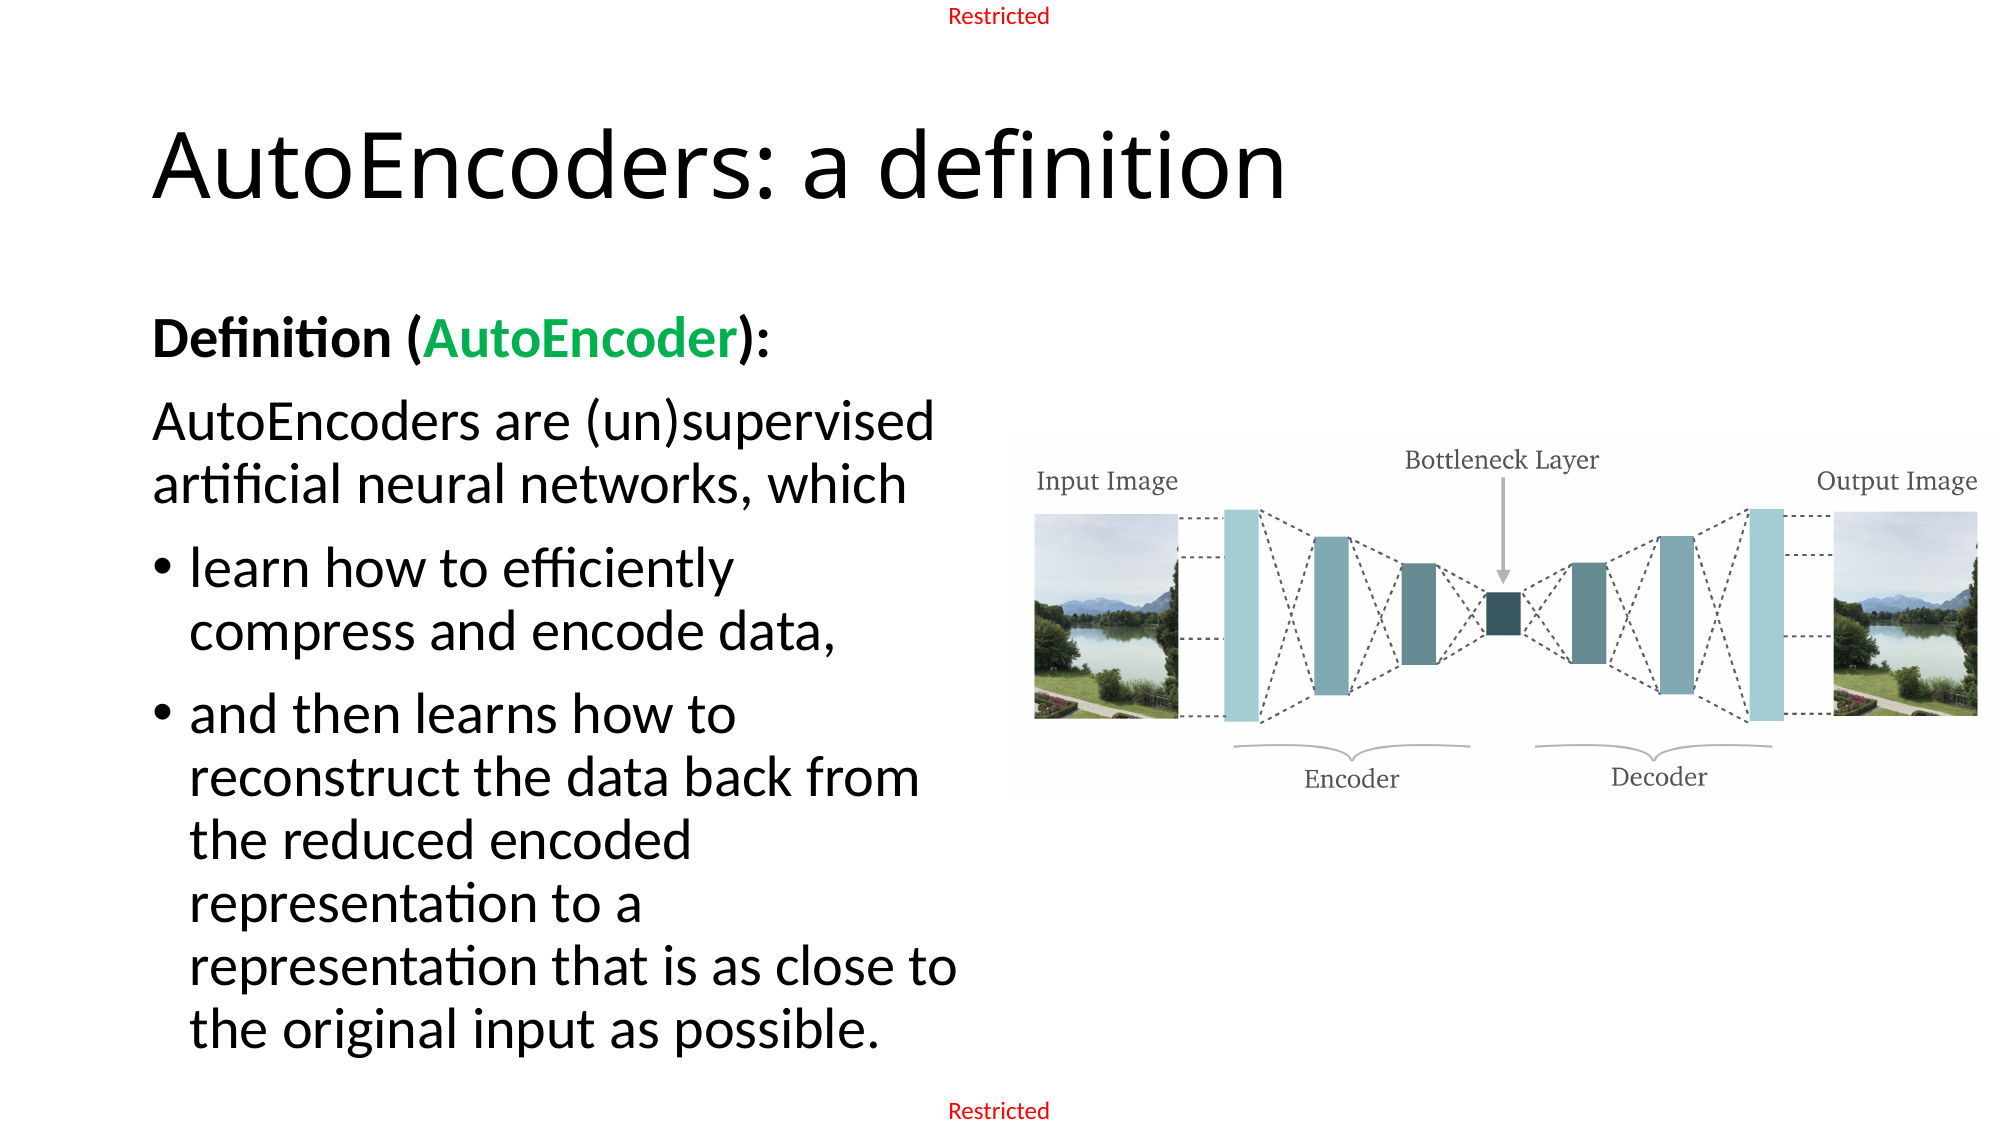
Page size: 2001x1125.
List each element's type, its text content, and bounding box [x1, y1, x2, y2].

title AutoEncoders: a definition [137, 59, 1863, 278]
picture [1012, 435, 2000, 801]
list Definition (AutoEncoder): AutoEncoders are (un)supervised artificial neural networks, which learn how to efficiently compress and encode data, and then learns how to reconstruct the data back from the reduced encoded representation to a representation that is as close to the original input as possible. [137, 299, 988, 1125]
